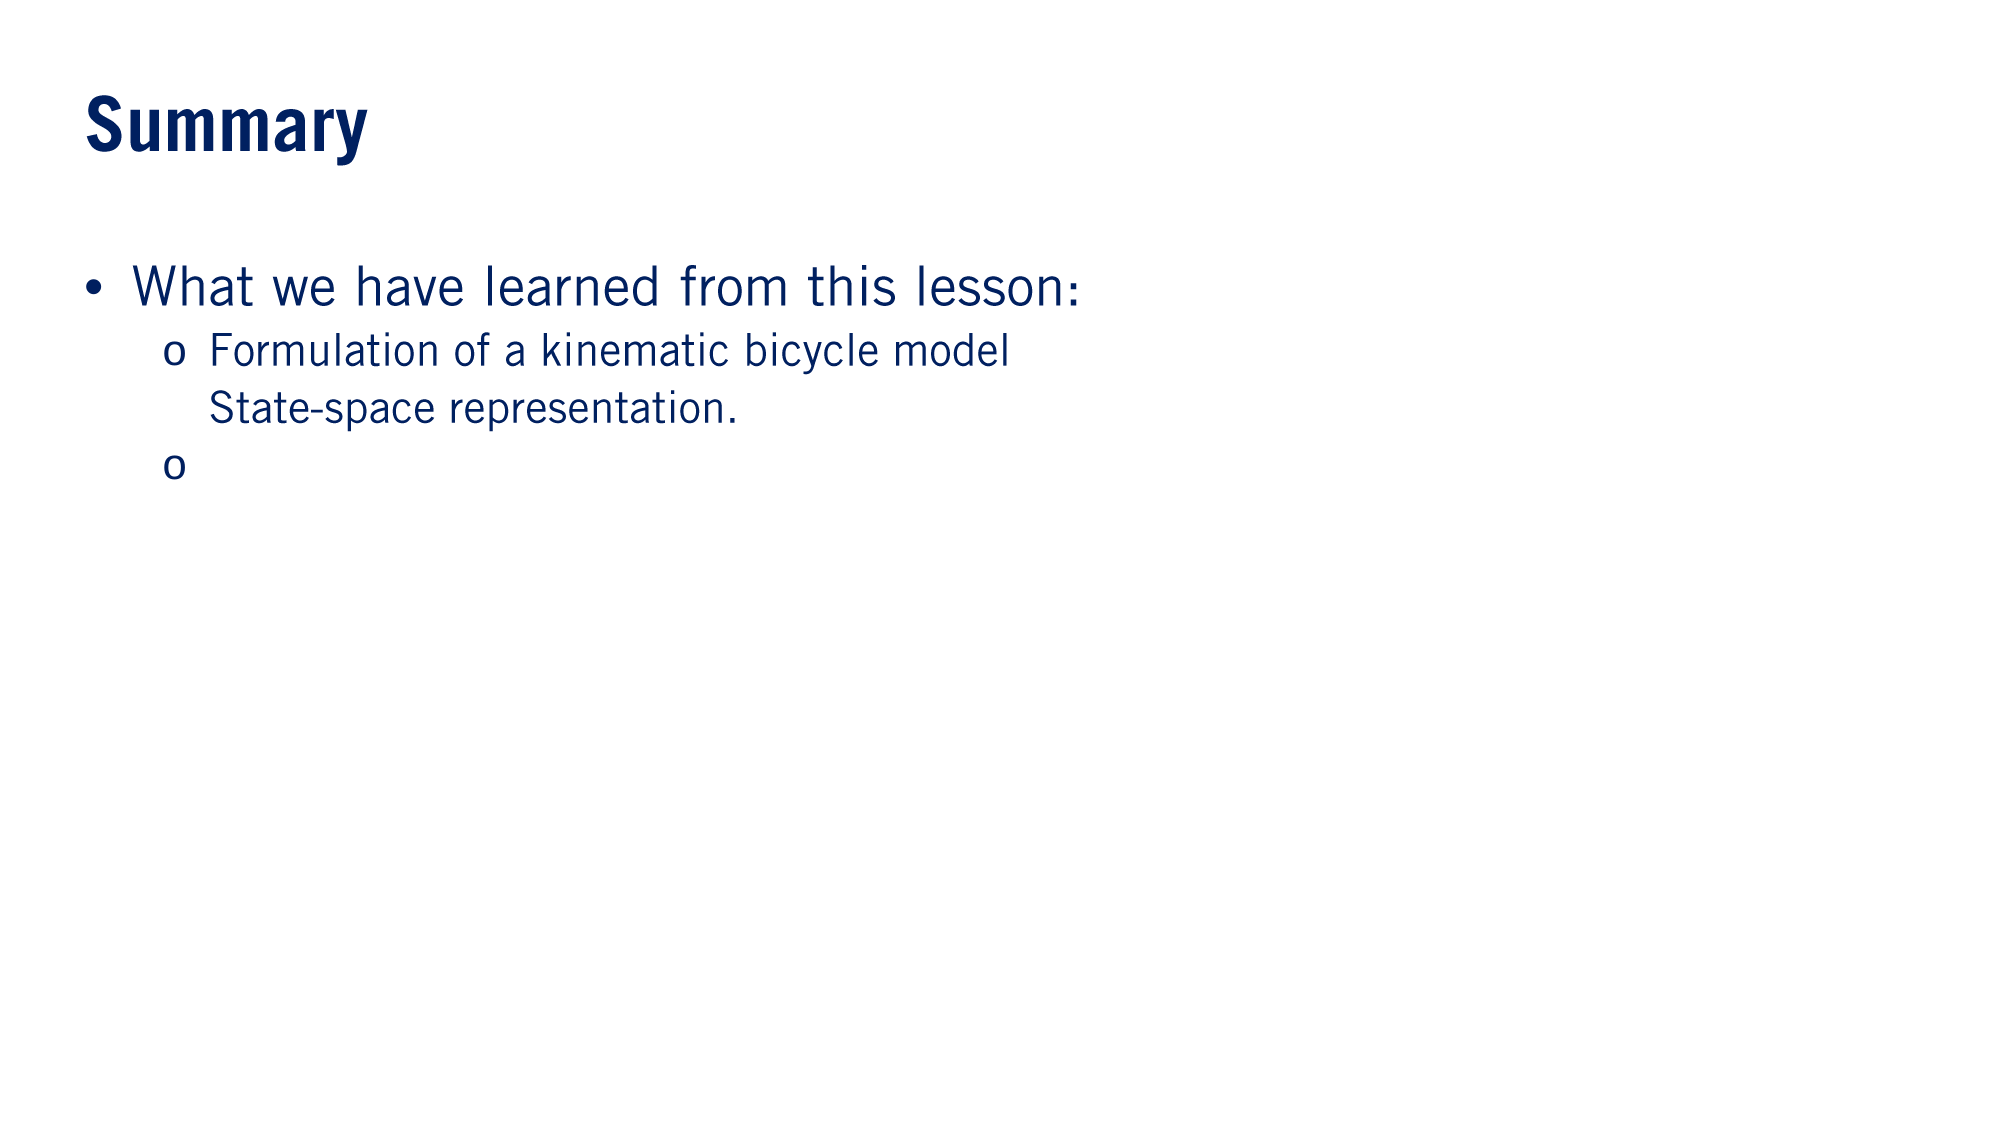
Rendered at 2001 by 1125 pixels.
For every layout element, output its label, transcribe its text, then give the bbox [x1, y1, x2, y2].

text_box [191, 252, 1107, 318]
text_box [208, 380, 309, 433]
text_box [309, 380, 324, 433]
text_box [84, 77, 427, 168]
text_box • o o [82, 242, 191, 489]
text_box [324, 380, 759, 433]
text_box [208, 322, 1044, 376]
